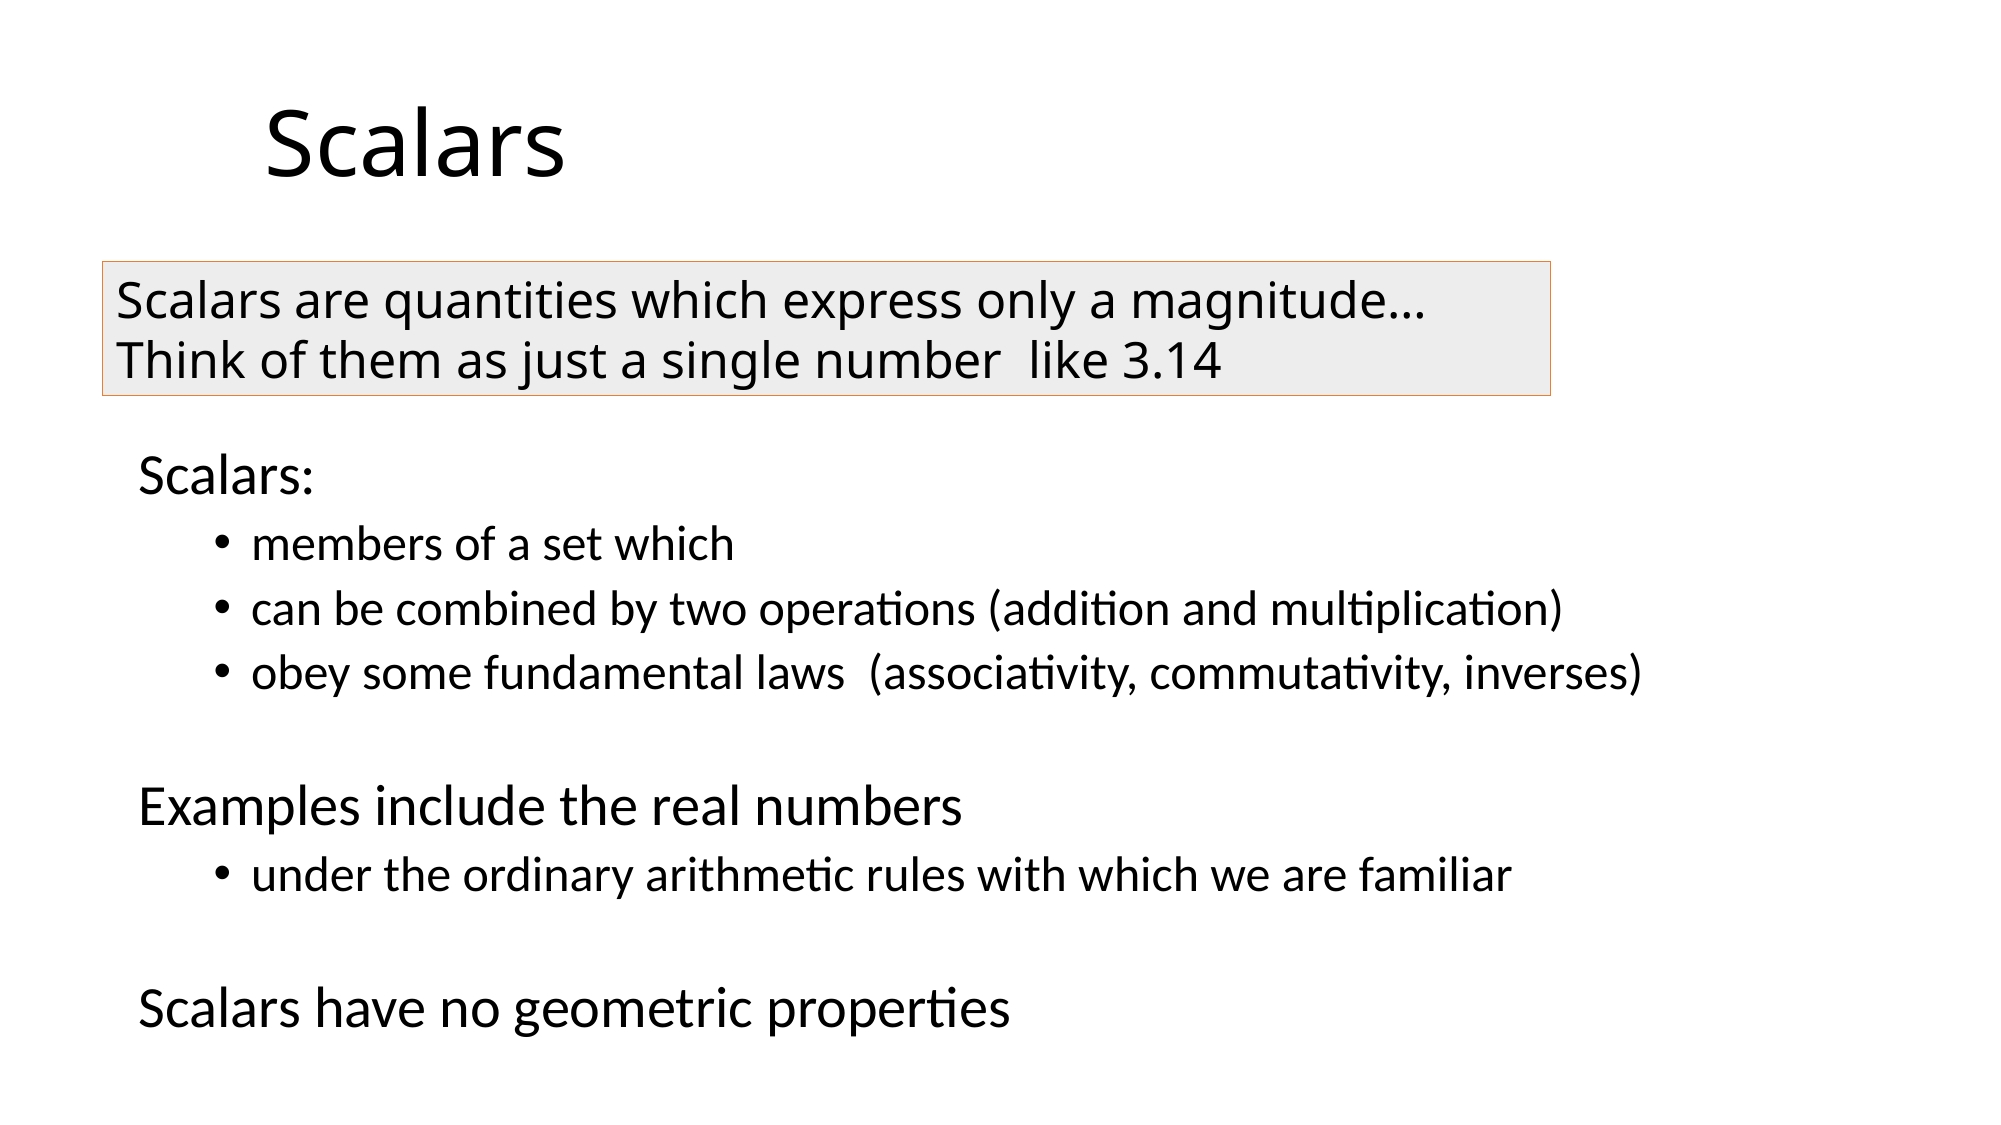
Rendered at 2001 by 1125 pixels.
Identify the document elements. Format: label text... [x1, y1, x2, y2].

list Scalars: members of a set which can be combined by two operations (addition and multiplication) obey some fundamental laws (associativity, commutativity, inverses) Examples include the real numbers under the ordinary arithmetic rules with which we are familiar Scalars have no geometric properties [123, 287, 1769, 1125]
text_box Scalars are quantities which express only a magnitude… Think of them as just a single number like 3.14 [102, 261, 1551, 396]
title Scalars [249, 71, 1713, 222]
